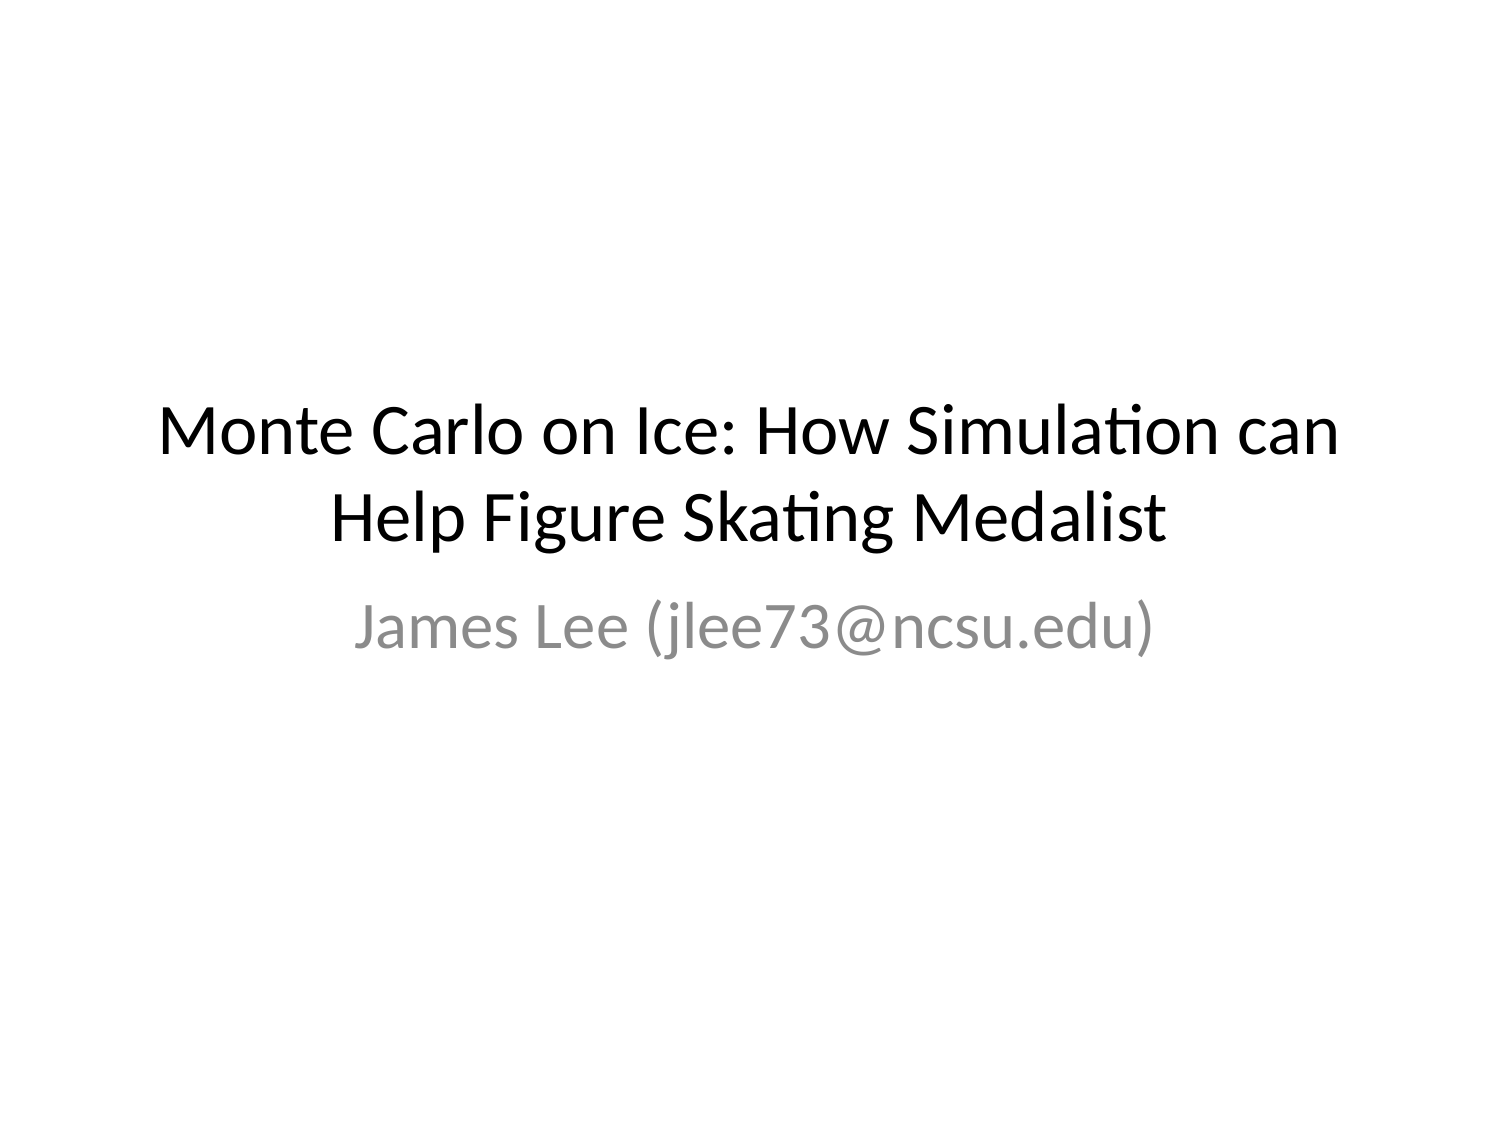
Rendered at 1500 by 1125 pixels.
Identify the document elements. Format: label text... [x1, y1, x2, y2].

subtitle James Lee (jlee73@ncsu.edu) [230, 574, 1281, 775]
title Monte Carlo on Ice: How Simulation can Help Figure Skating Medalist [112, 373, 1388, 564]
